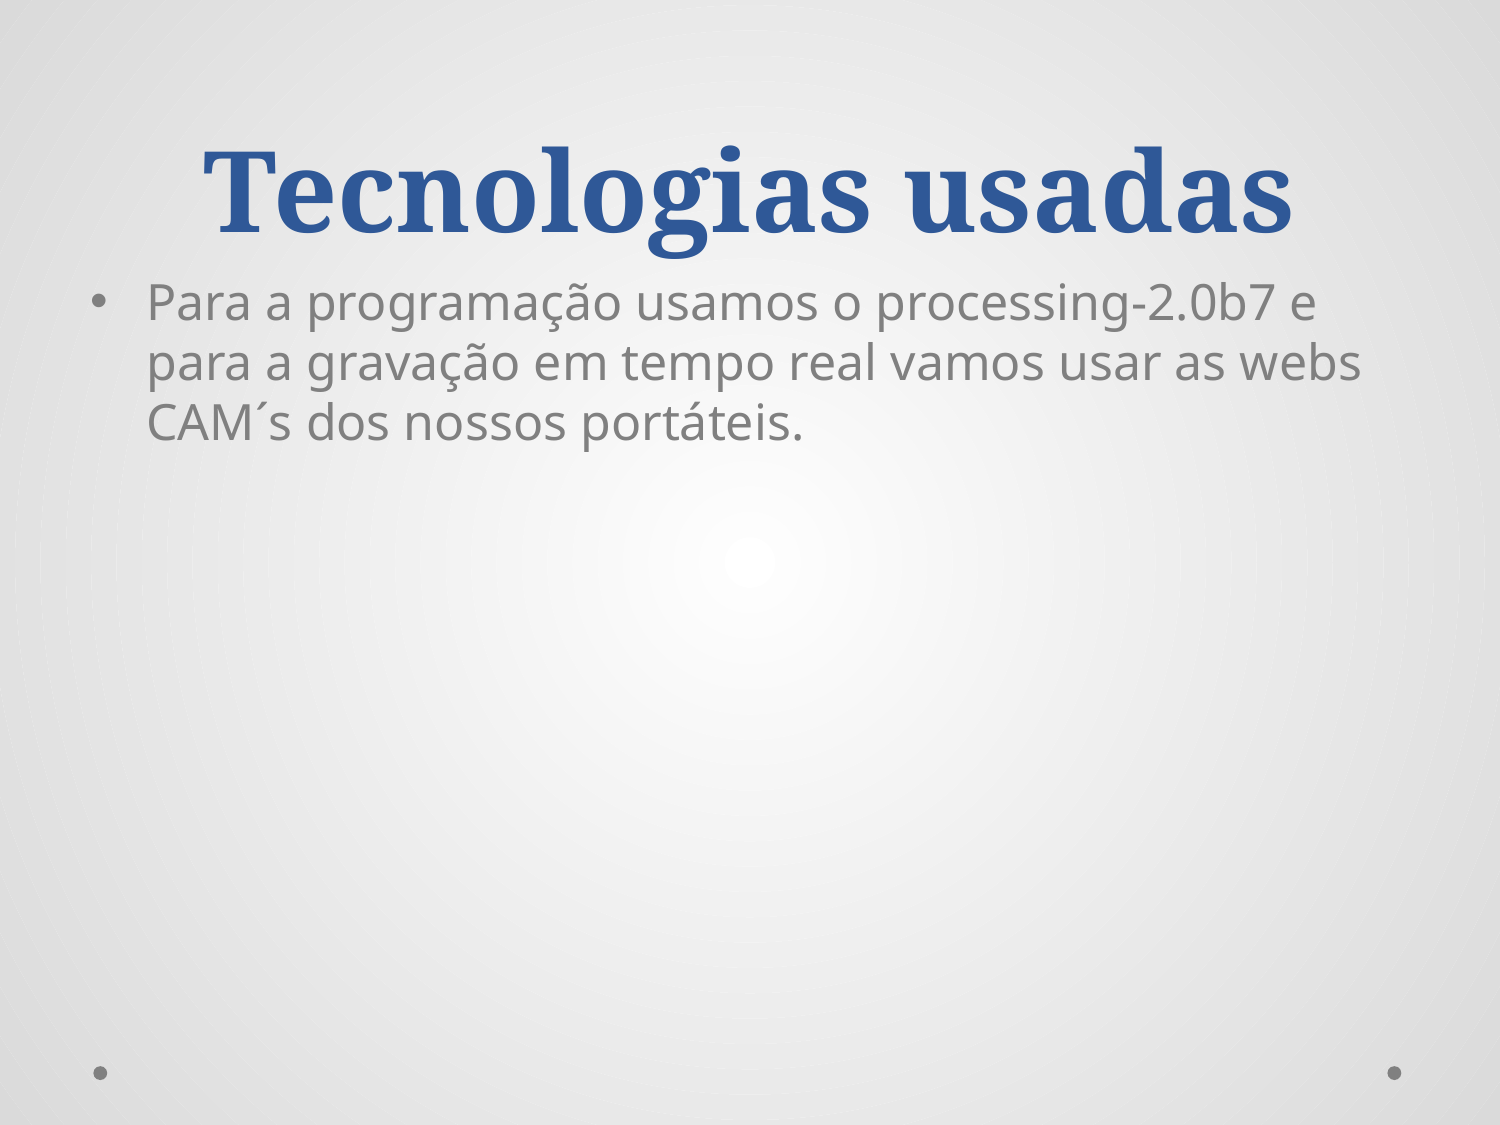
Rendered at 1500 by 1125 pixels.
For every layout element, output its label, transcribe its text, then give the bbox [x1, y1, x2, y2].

title Tecnologias usadas [75, 0, 1425, 262]
list Para a programação usamos o processing-2.0b7 e para a gravação em tempo real vamos usar as webs CAM´s dos nossos portáteis. [75, 262, 1425, 1005]
